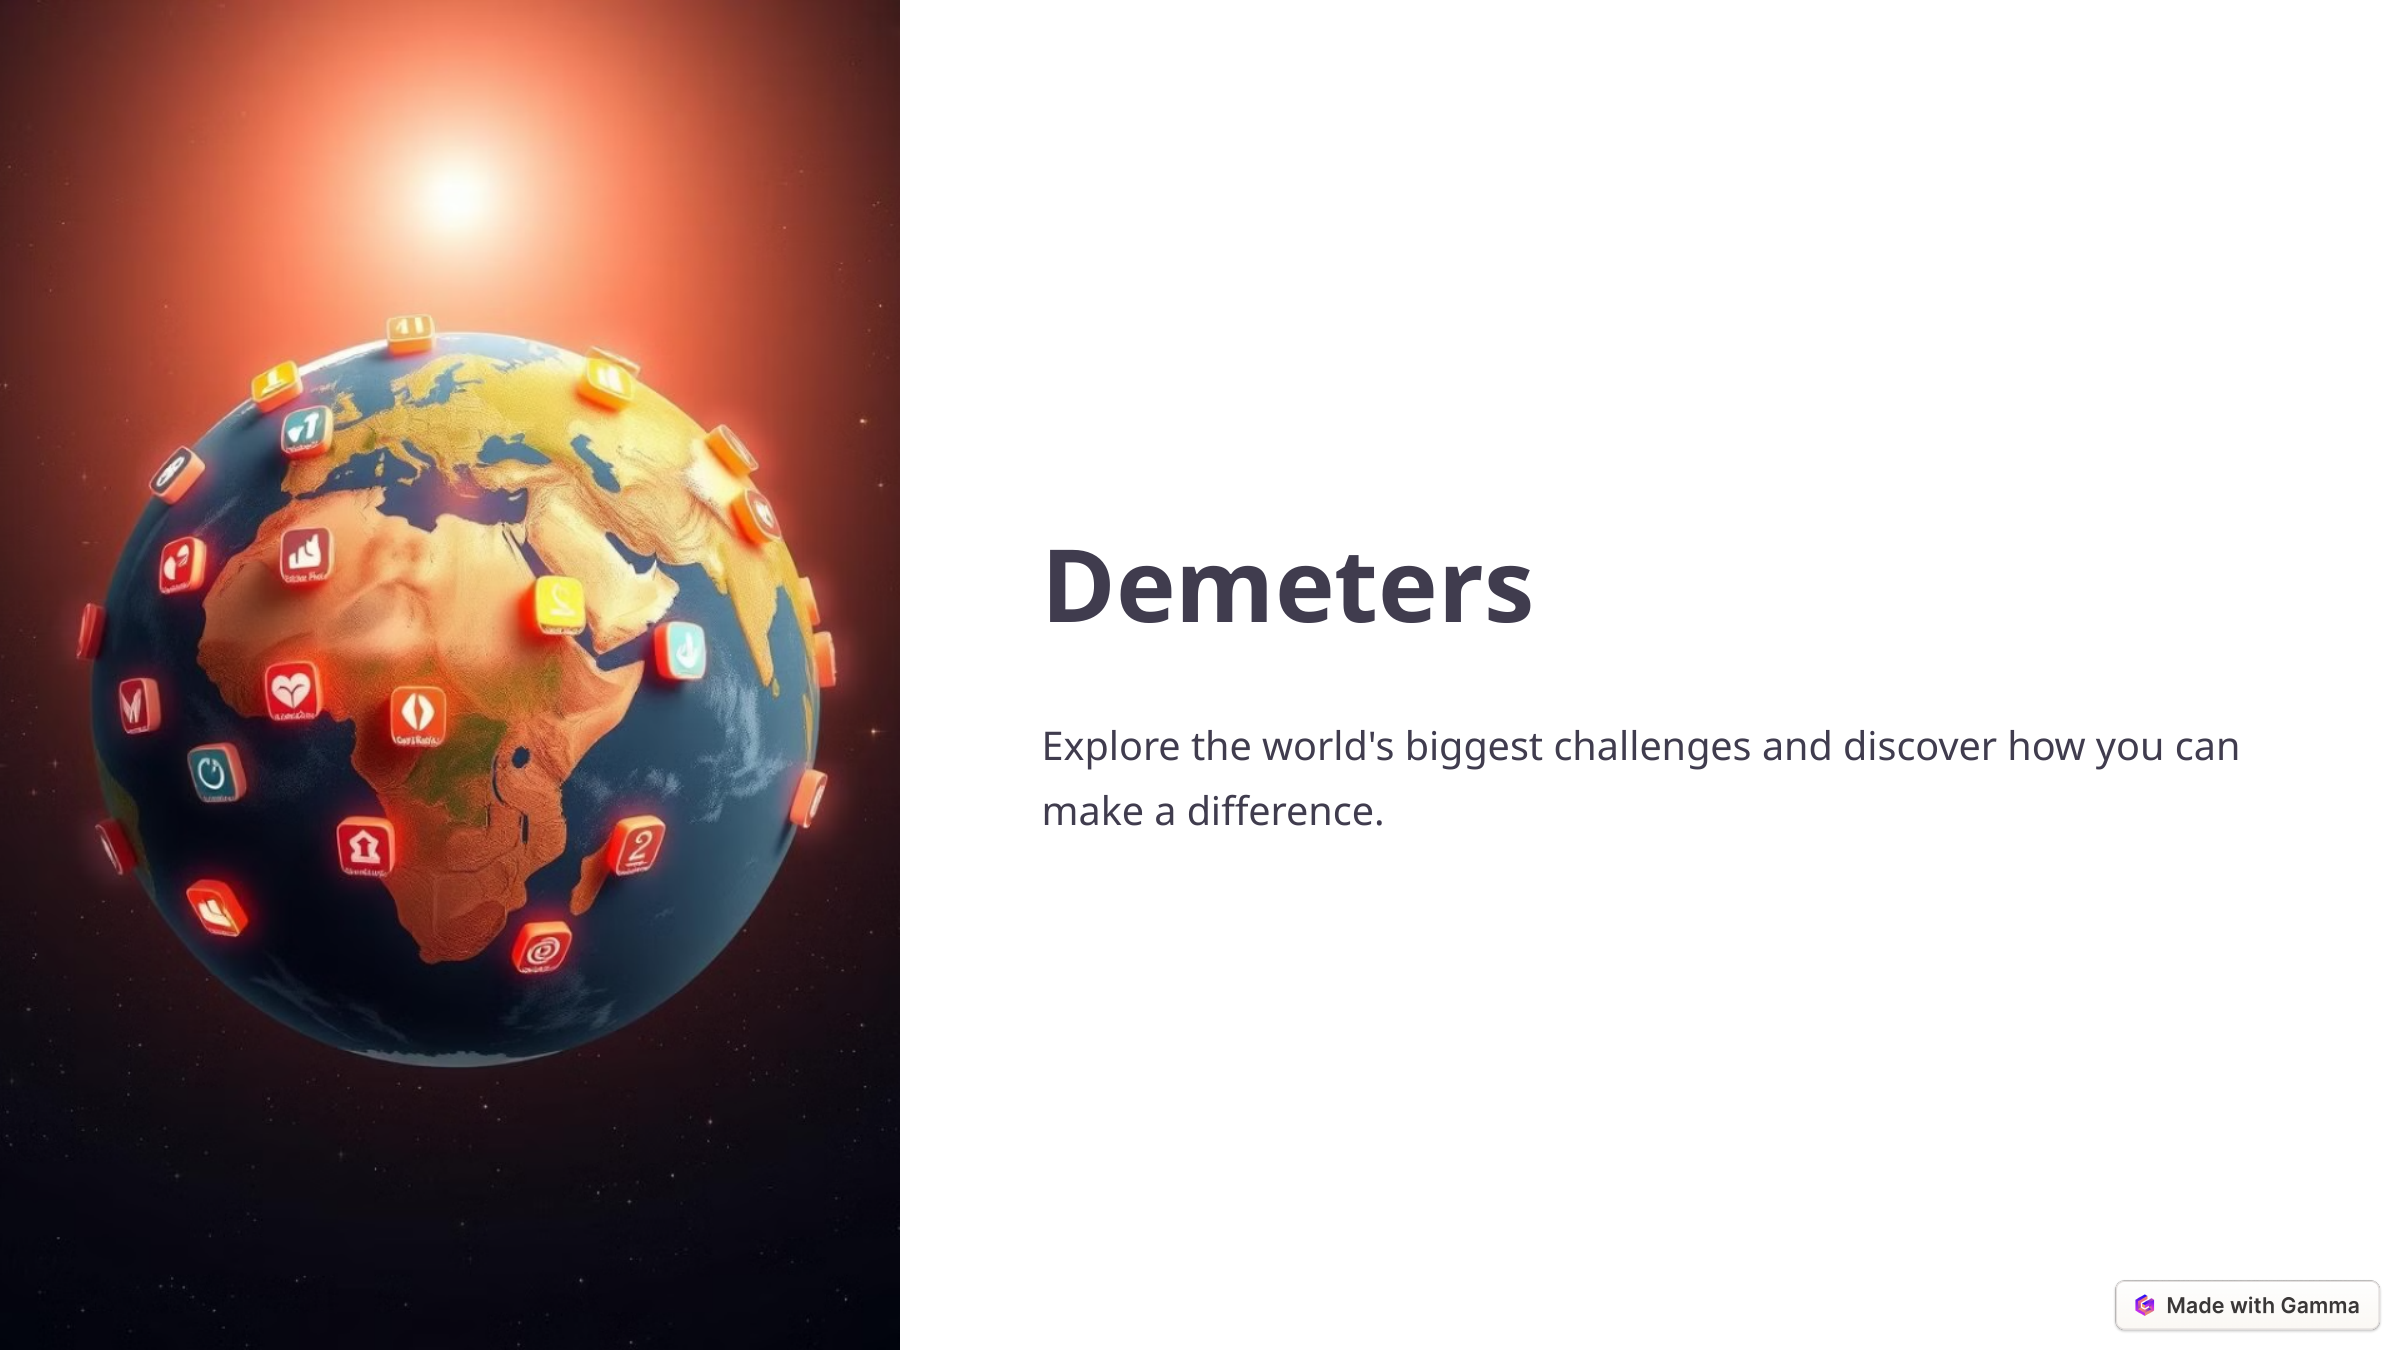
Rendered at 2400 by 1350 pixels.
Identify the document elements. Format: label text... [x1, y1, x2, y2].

text_box Explore the world's biggest challenges and discover how you can make a difference. [1041, 703, 2259, 834]
picture [0, 0, 900, 1350]
text_box Demeters [1041, 516, 2055, 644]
picture [2106, 1271, 2389, 1339]
